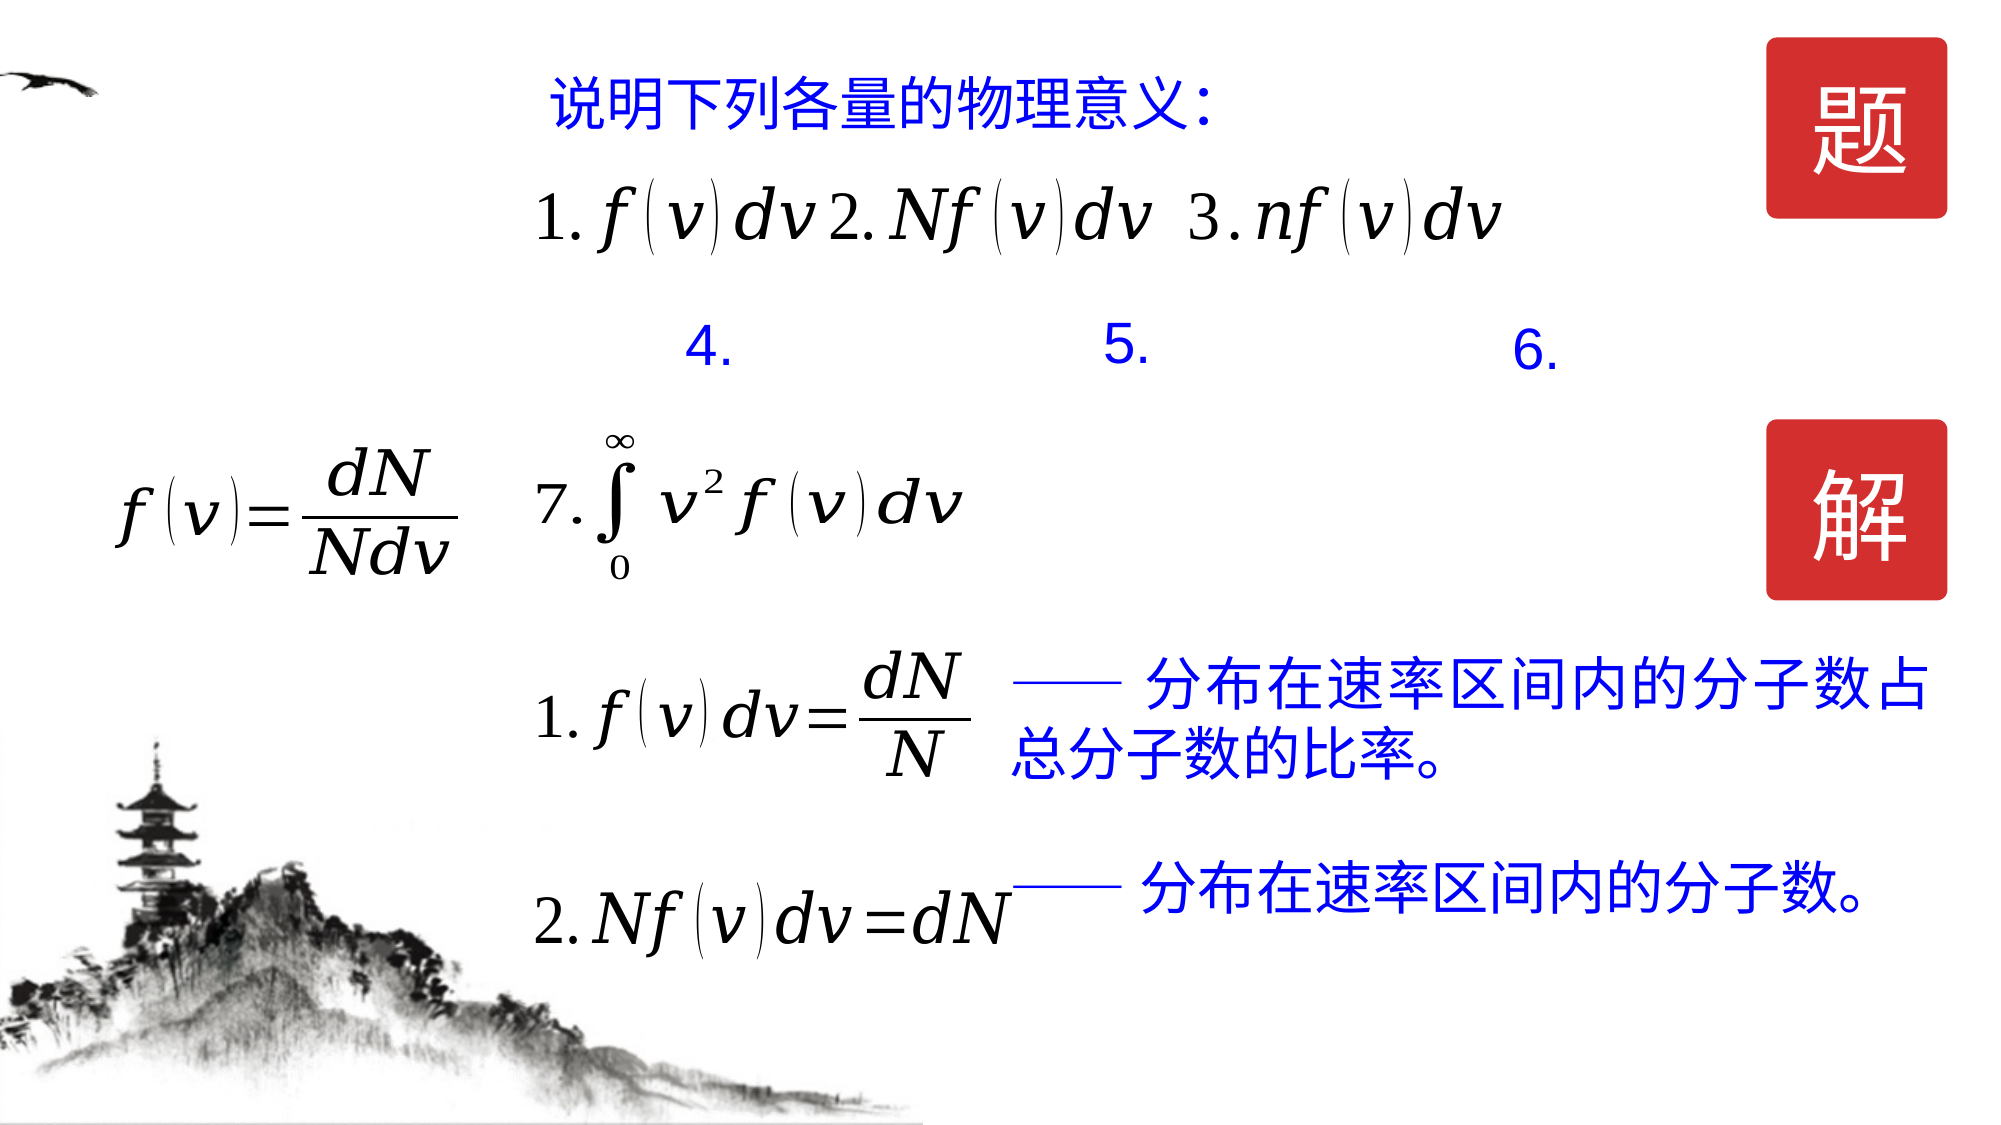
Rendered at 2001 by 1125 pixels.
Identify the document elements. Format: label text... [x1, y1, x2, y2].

picture [908, 732, 923, 757]
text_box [1766, 419, 1948, 601]
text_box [1766, 37, 1948, 219]
picture [0, 3, 99, 97]
text_box 说明下列各量的物理意义： [533, 59, 1263, 145]
picture [0, 732, 923, 1125]
